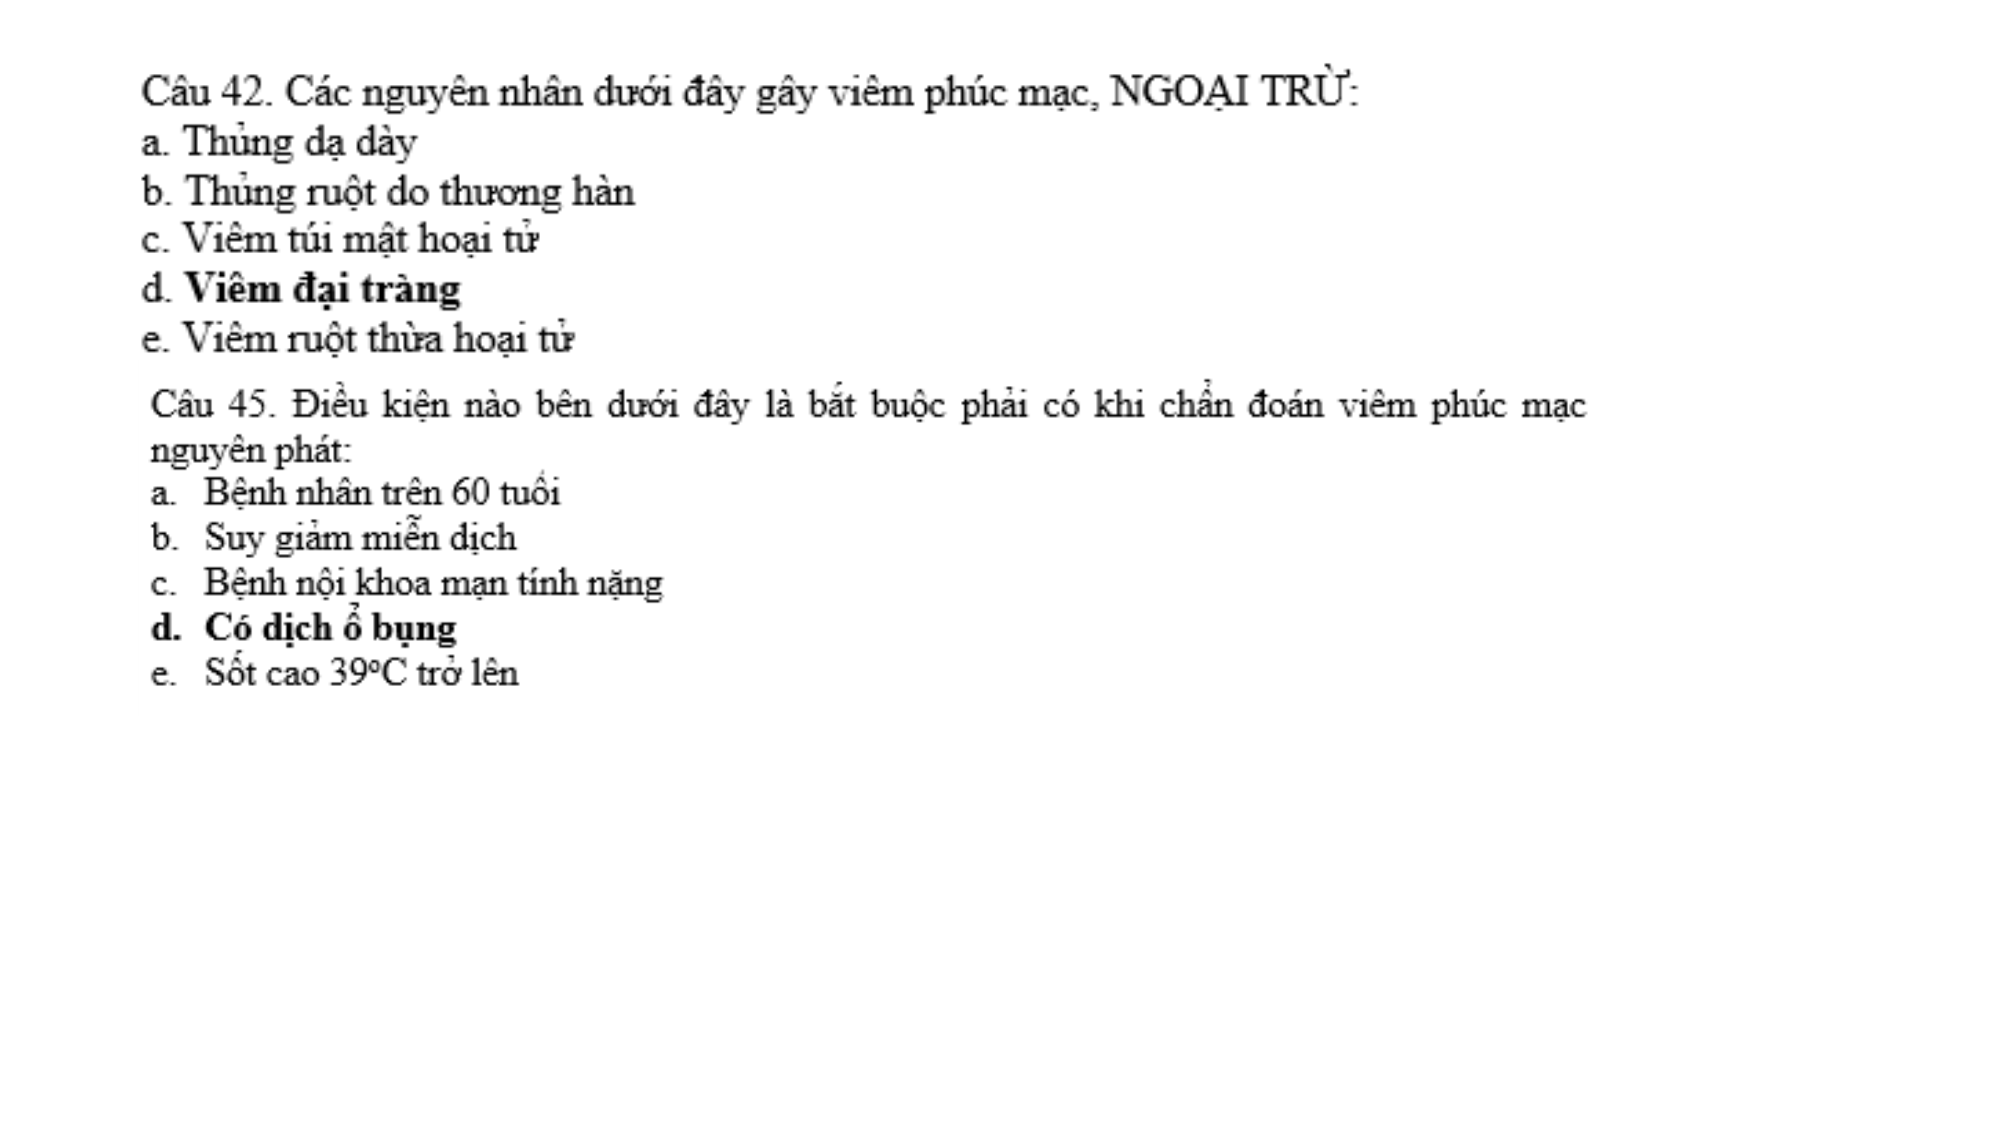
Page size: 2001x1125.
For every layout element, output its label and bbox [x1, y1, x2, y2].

picture [106, 37, 1608, 716]
